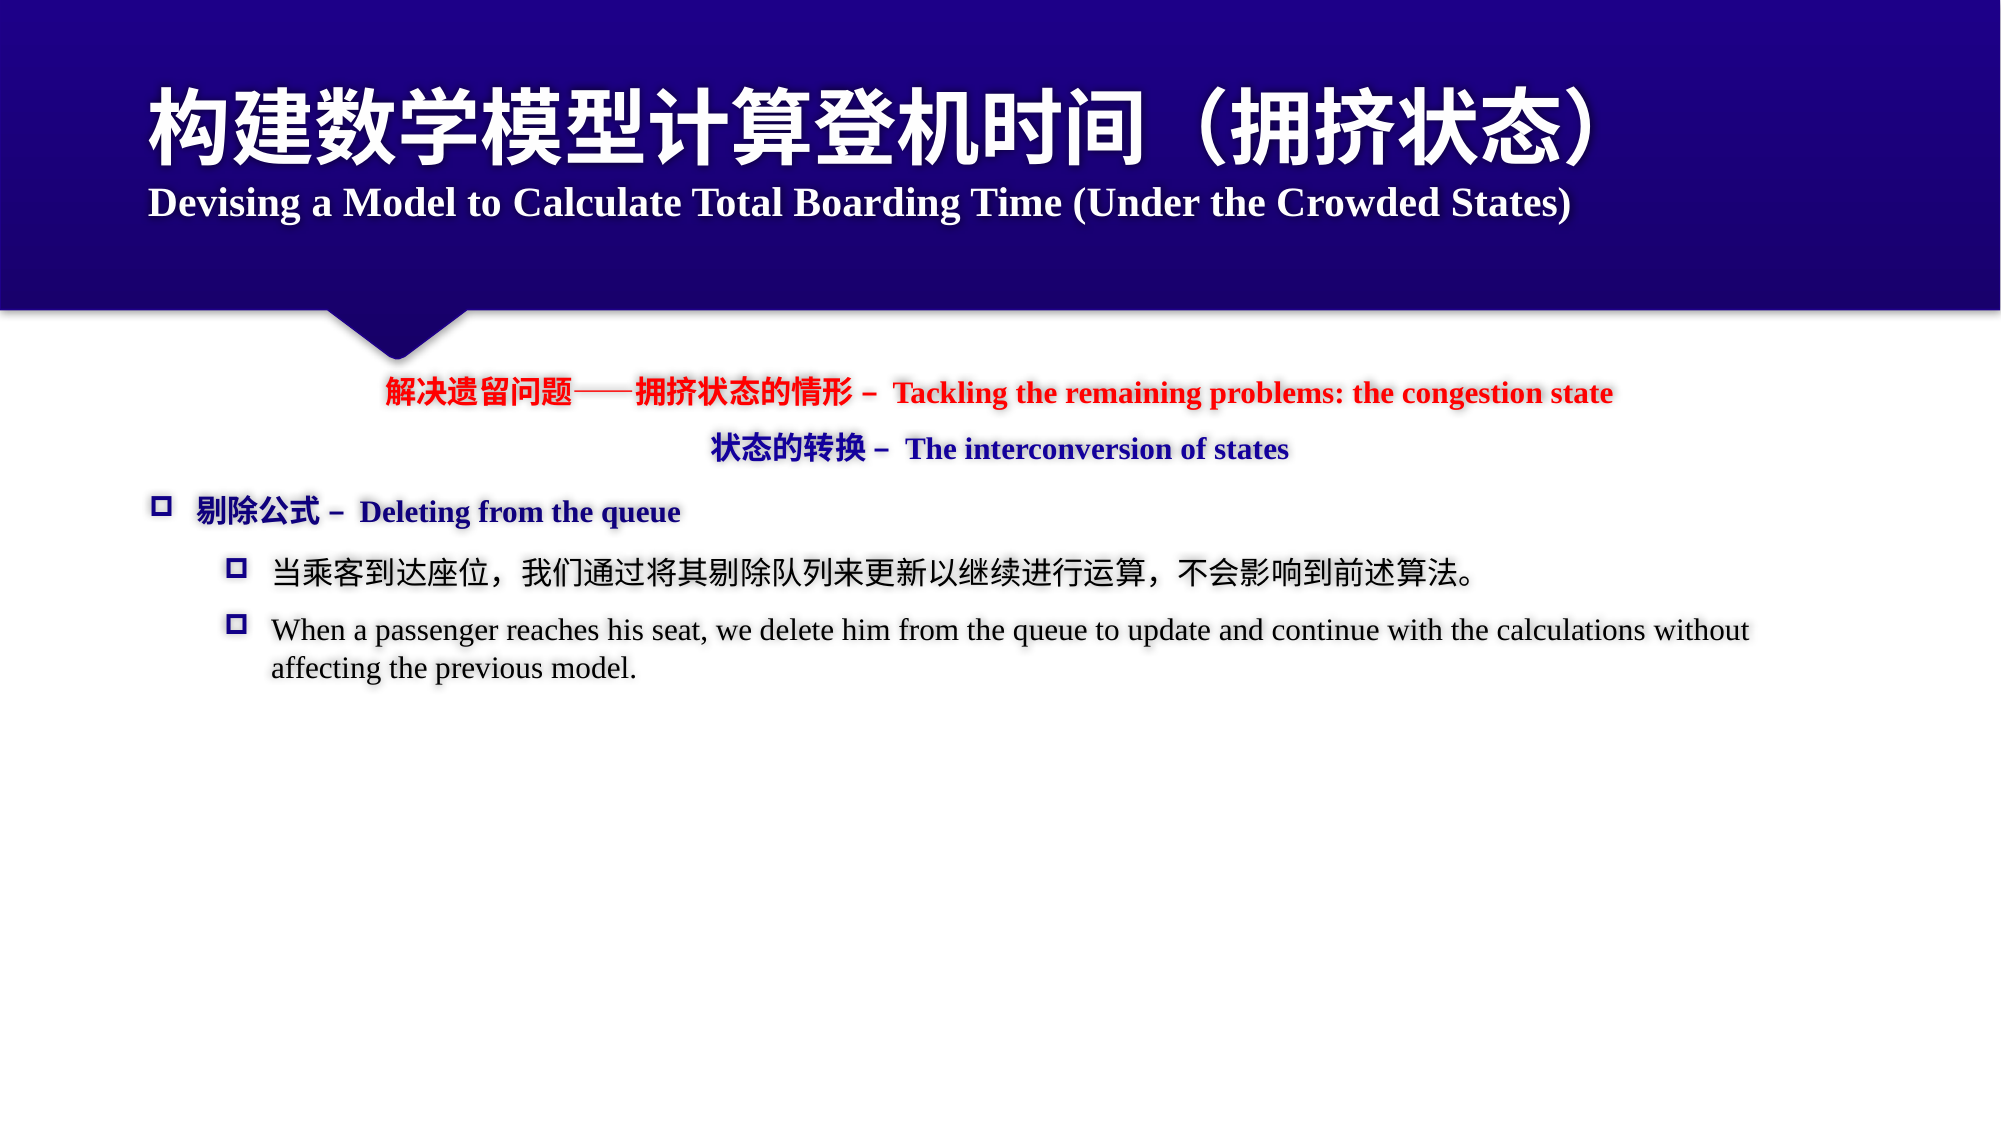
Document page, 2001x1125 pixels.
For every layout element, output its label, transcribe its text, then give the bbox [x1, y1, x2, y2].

title 构建数学模型计算登机时间（拥挤状态） Devising a Model to Calculate Total Boarding Time (Under the Crowded States) [132, 73, 1868, 233]
list 解决遗留问题——拥挤状态的情形 – Tackling the remaining problems: the congestion state 状态的转换 – The interconversion of states 剔除公式 – Deleting from the queue 当乘客到达座位，我们通过将其剔除队列来更新以继续进行运算，不会影响到前述算法。 When a passenger reaches his seat, we delete him from the queue to update and continue with the calculations without affecting the previous model. [134, 364, 1866, 962]
